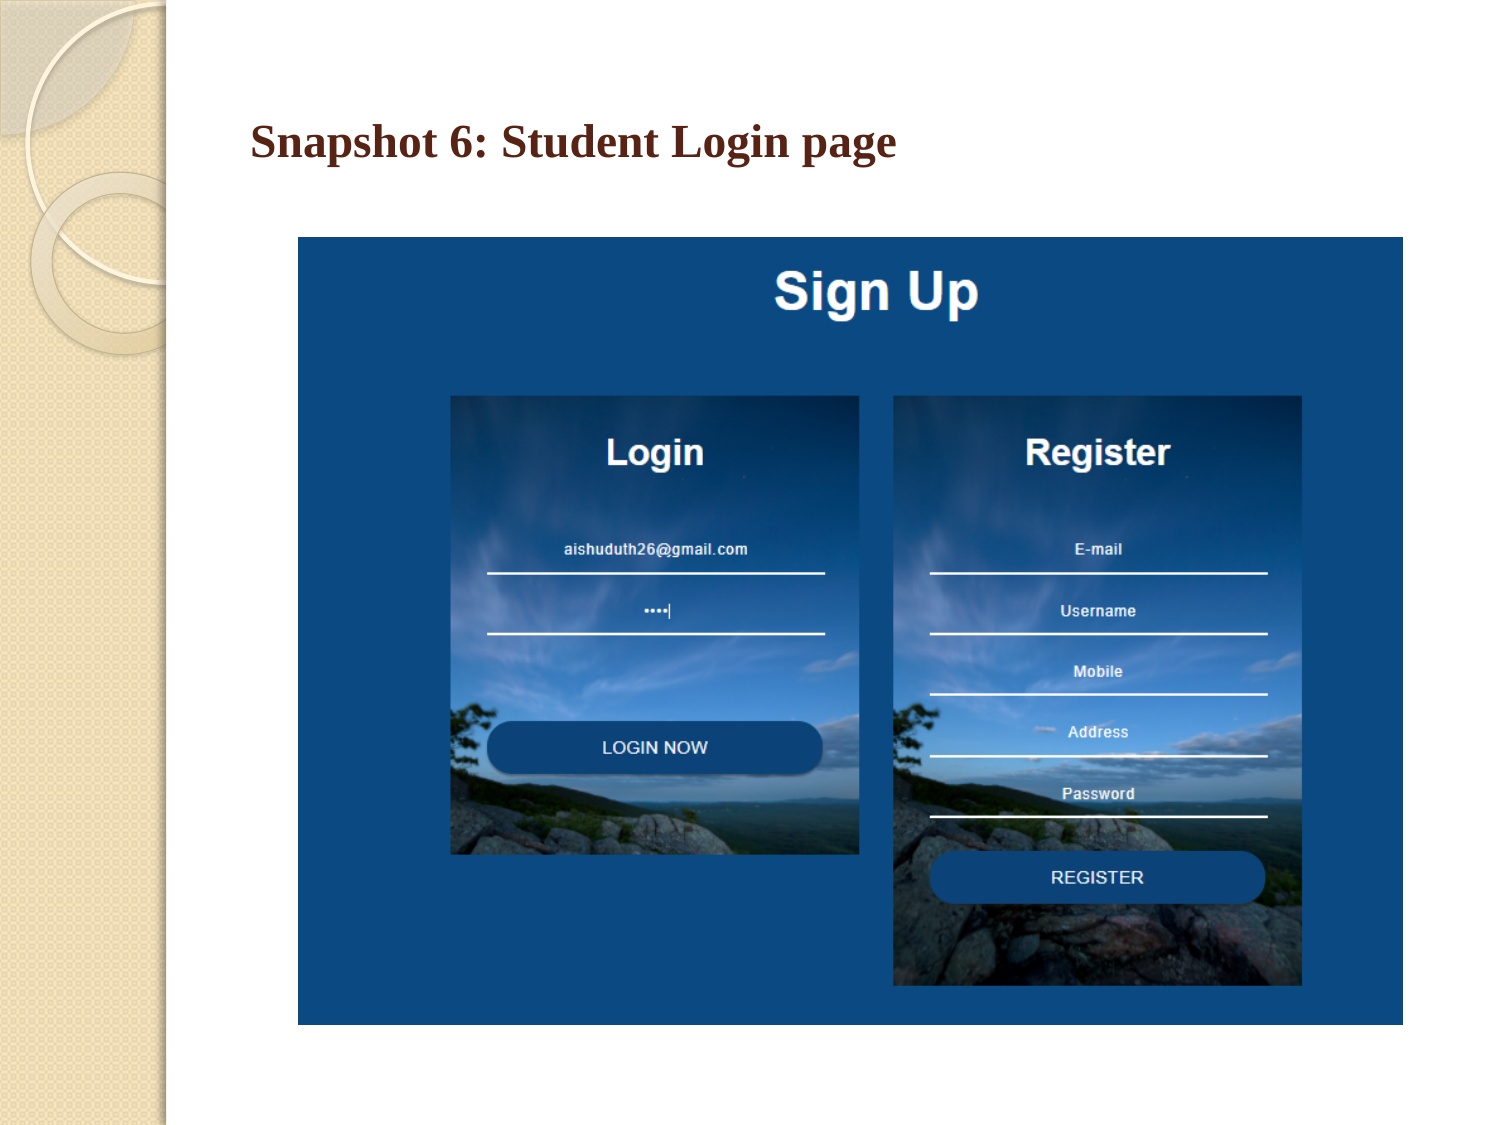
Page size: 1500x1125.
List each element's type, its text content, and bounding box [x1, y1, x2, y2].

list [298, 237, 1403, 1026]
title Snapshot 6: Student Login page [235, 45, 1466, 233]
